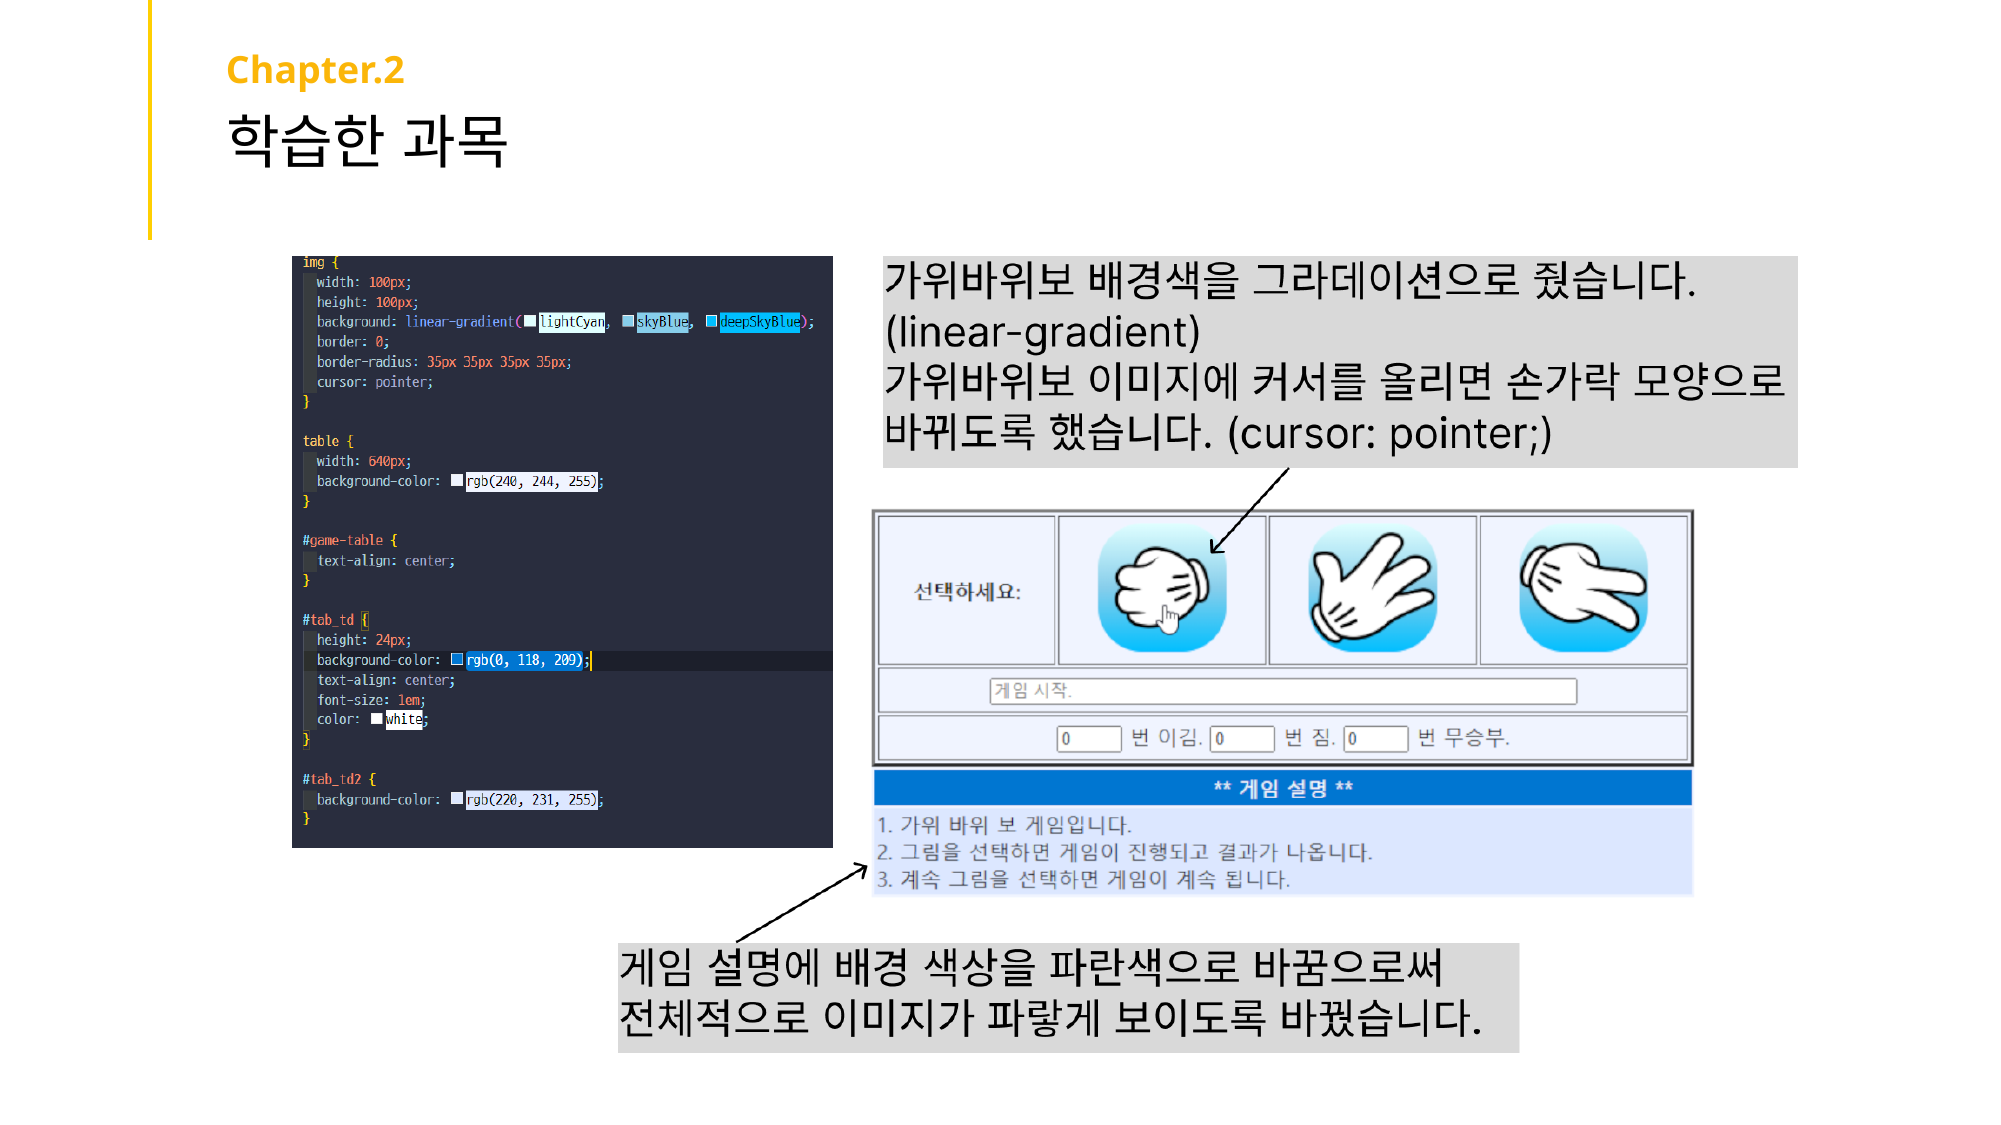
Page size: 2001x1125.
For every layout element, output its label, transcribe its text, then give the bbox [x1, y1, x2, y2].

text_box 학습한 과목 [211, 97, 1212, 183]
text_box Chapter.2 [211, 38, 1038, 97]
picture [210, 183, 1879, 1125]
